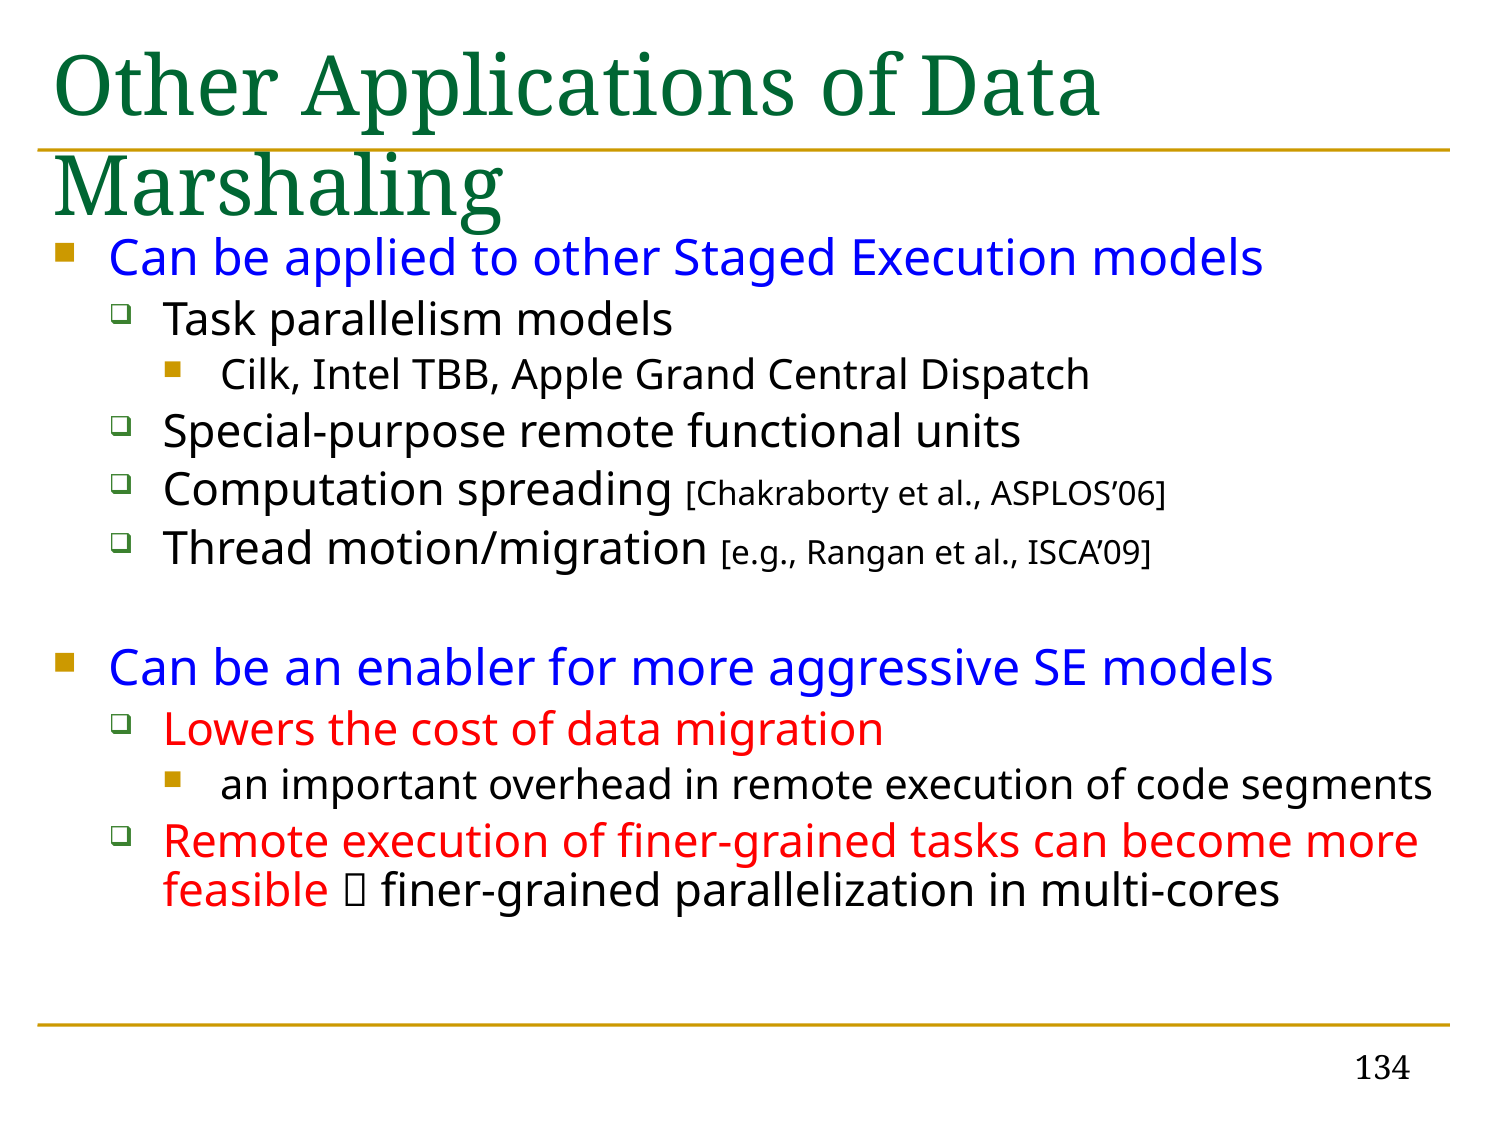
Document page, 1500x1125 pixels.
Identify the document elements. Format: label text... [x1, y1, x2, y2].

list Can be applied to other Staged Execution models Task parallelism models Cilk, Intel TBB, Apple Grand Central Dispatch Special-purpose remote functional units Computation spreading [Chakraborty et al., ASPLOS’06] Thread motion/migration [e.g., Rangan et al., ISCA’09] Can be an enabler for more aggressive SE models Lowers the cost of data migration an important overhead in remote execution of code segments Remote execution of finer-grained tasks can become more feasible  finer-grained parallelization in multi-cores [37, 224, 1500, 1025]
title Other Applications of Data Marshaling [37, 24, 1450, 149]
slide_number 134 [1074, 1025, 1426, 1100]
